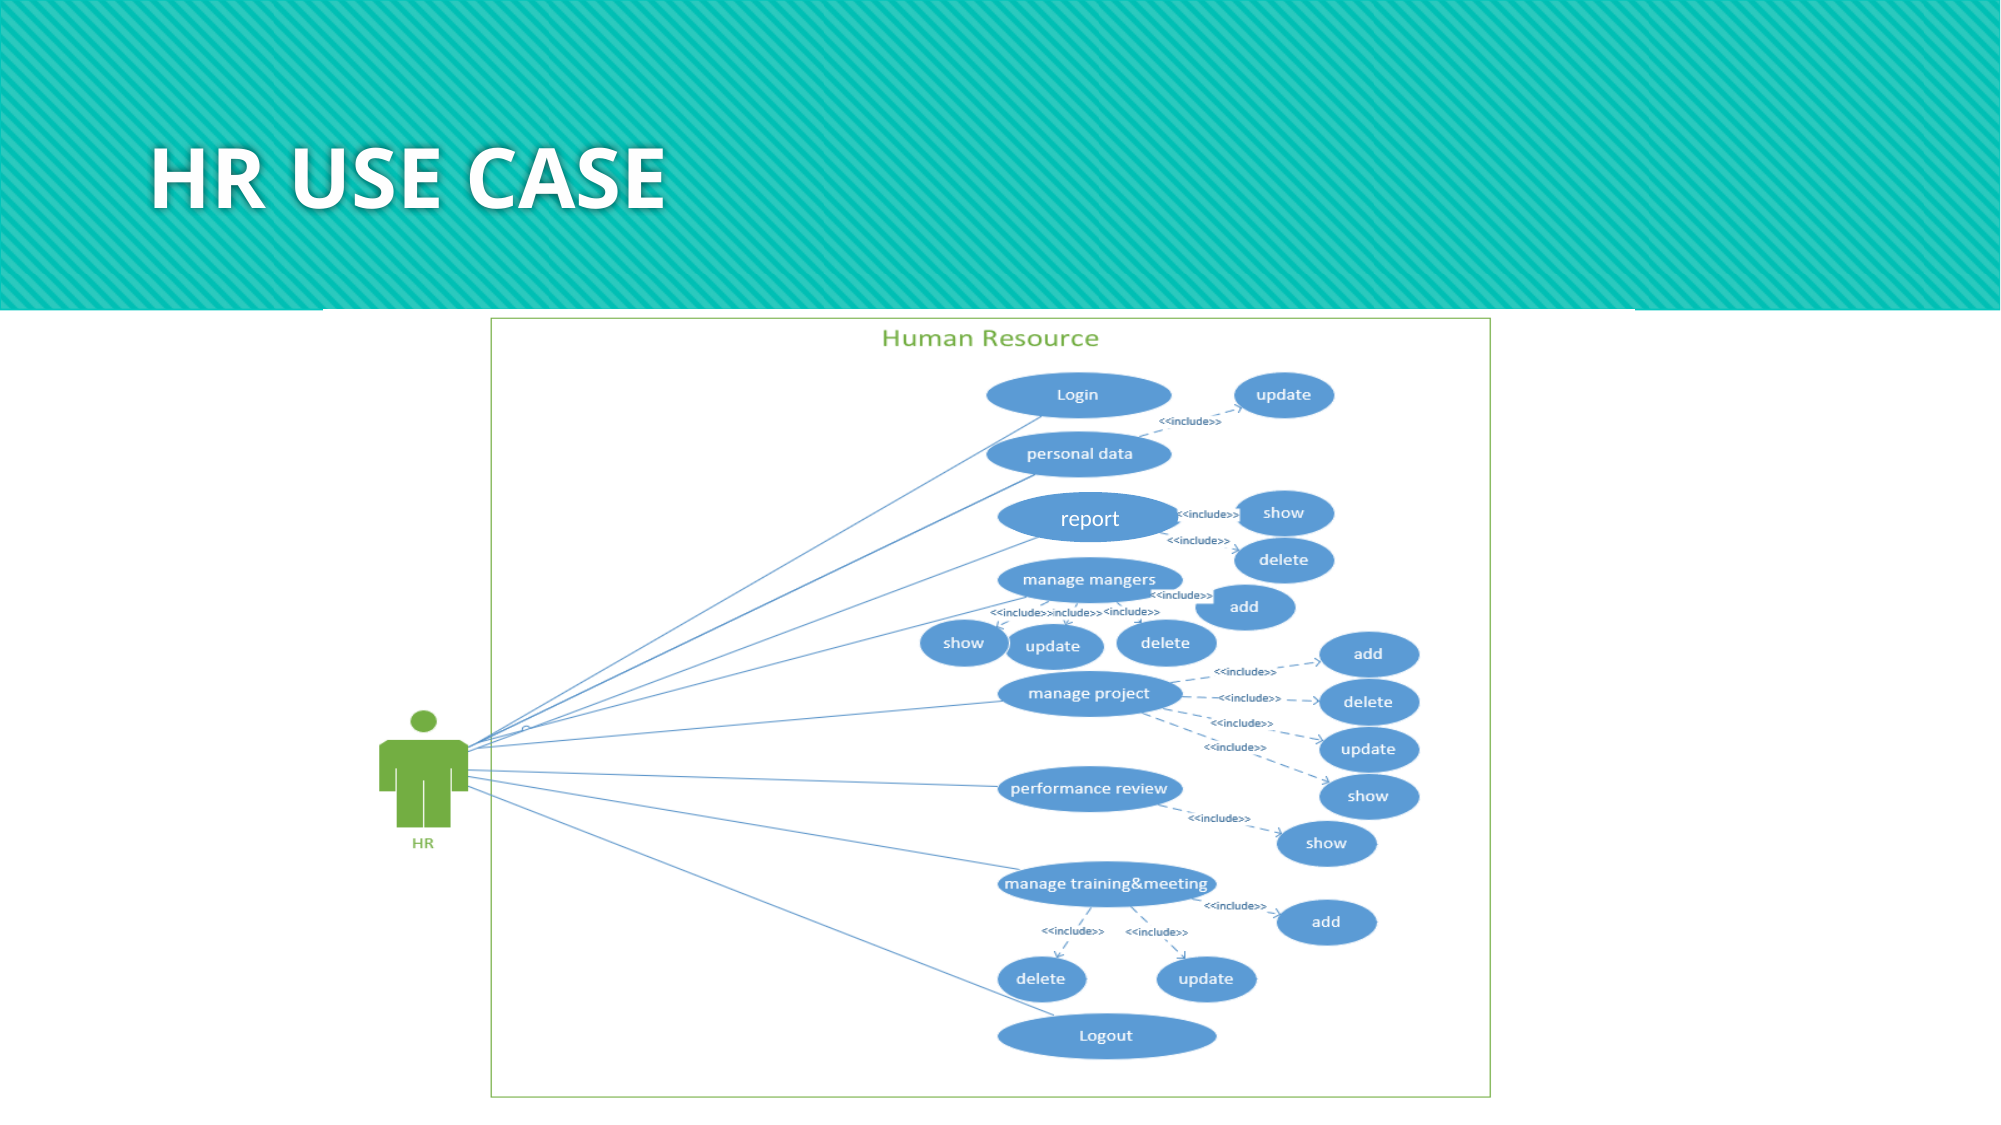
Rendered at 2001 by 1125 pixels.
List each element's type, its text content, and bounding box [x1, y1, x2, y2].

picture [323, 309, 1636, 1125]
title HR USE CASE [132, 73, 1868, 233]
